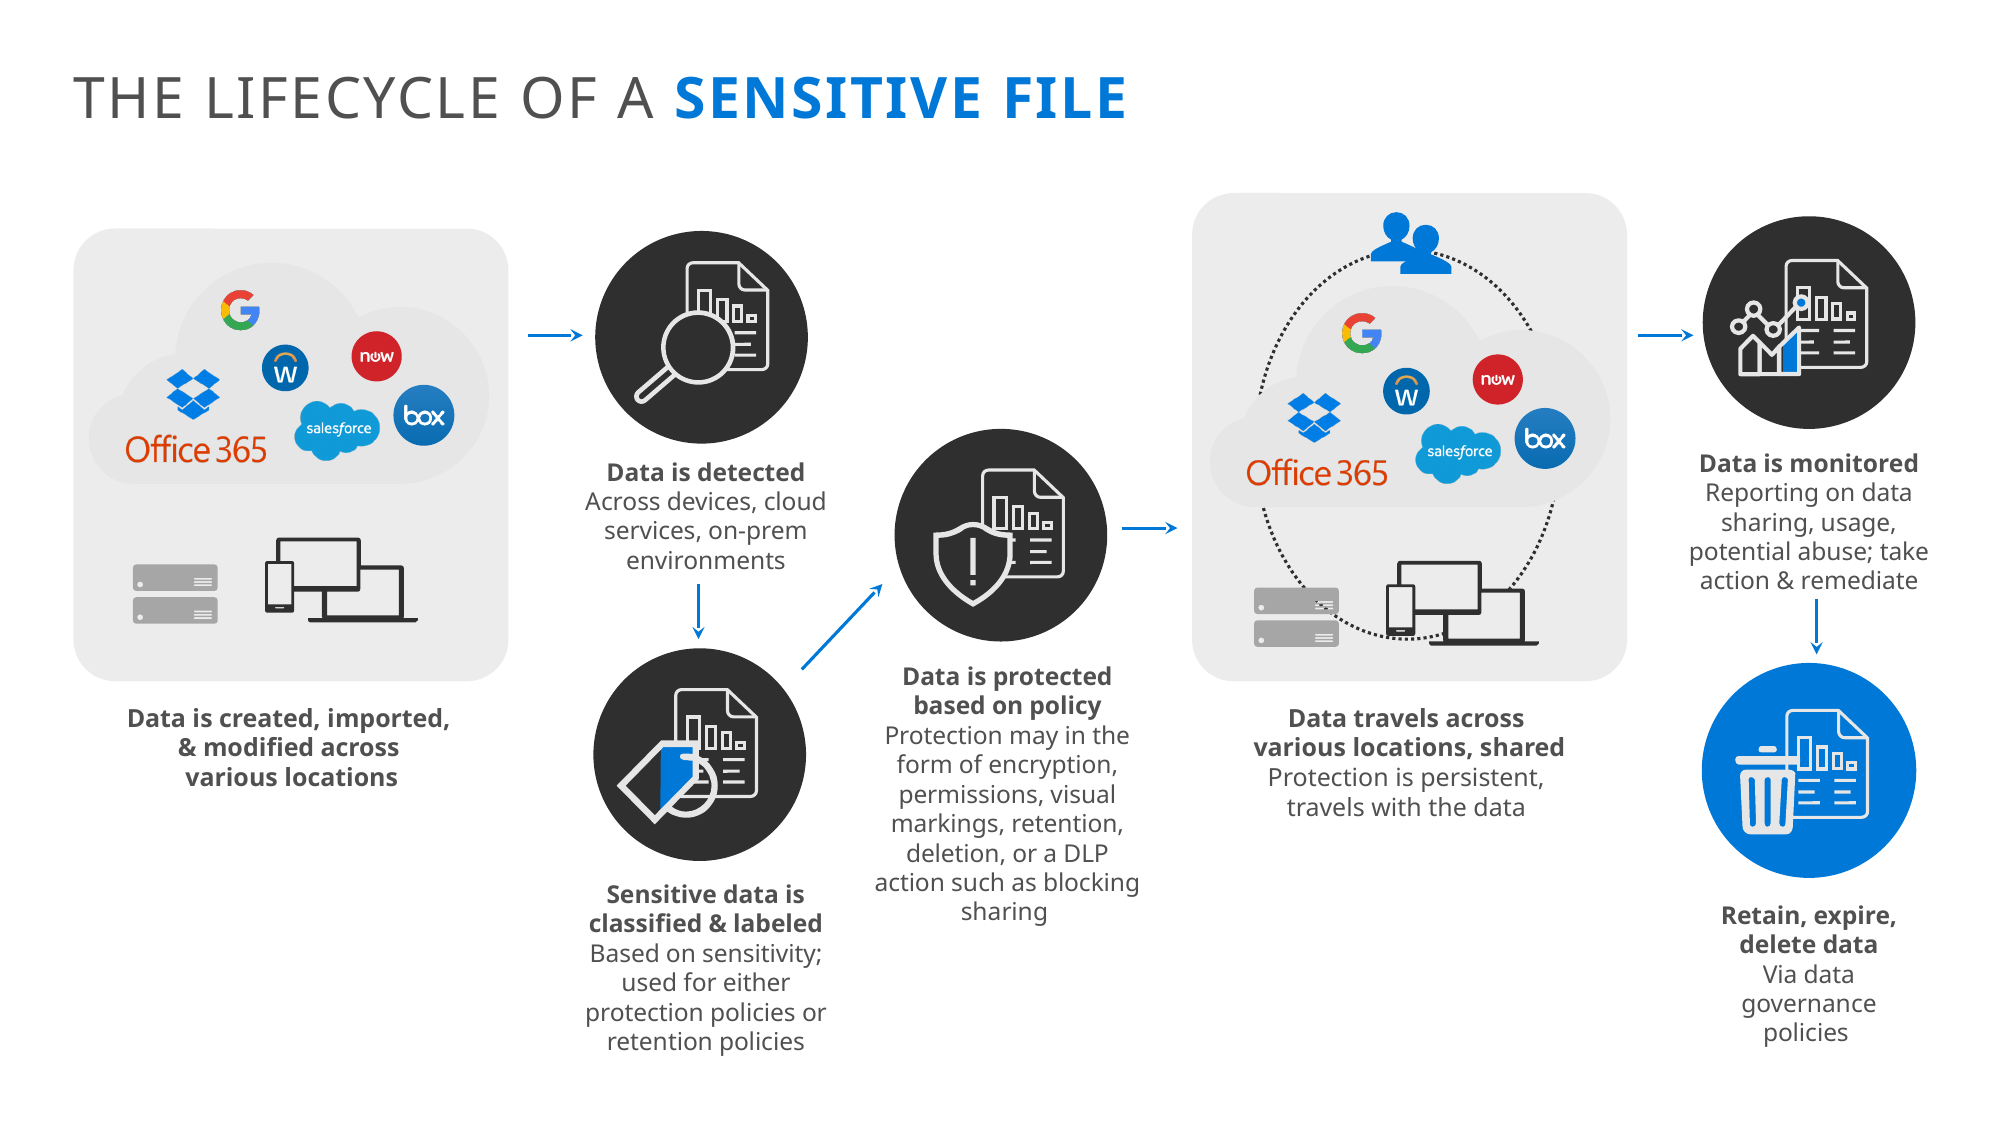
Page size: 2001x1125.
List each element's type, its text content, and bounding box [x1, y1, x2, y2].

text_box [527, 230, 846, 612]
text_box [1684, 598, 1934, 981]
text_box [1122, 192, 1628, 857]
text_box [801, 428, 1122, 816]
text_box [1638, 215, 1949, 603]
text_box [566, 583, 846, 1034]
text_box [73, 228, 509, 857]
text_box The lifecycle of a sensitive file [73, 54, 1714, 146]
